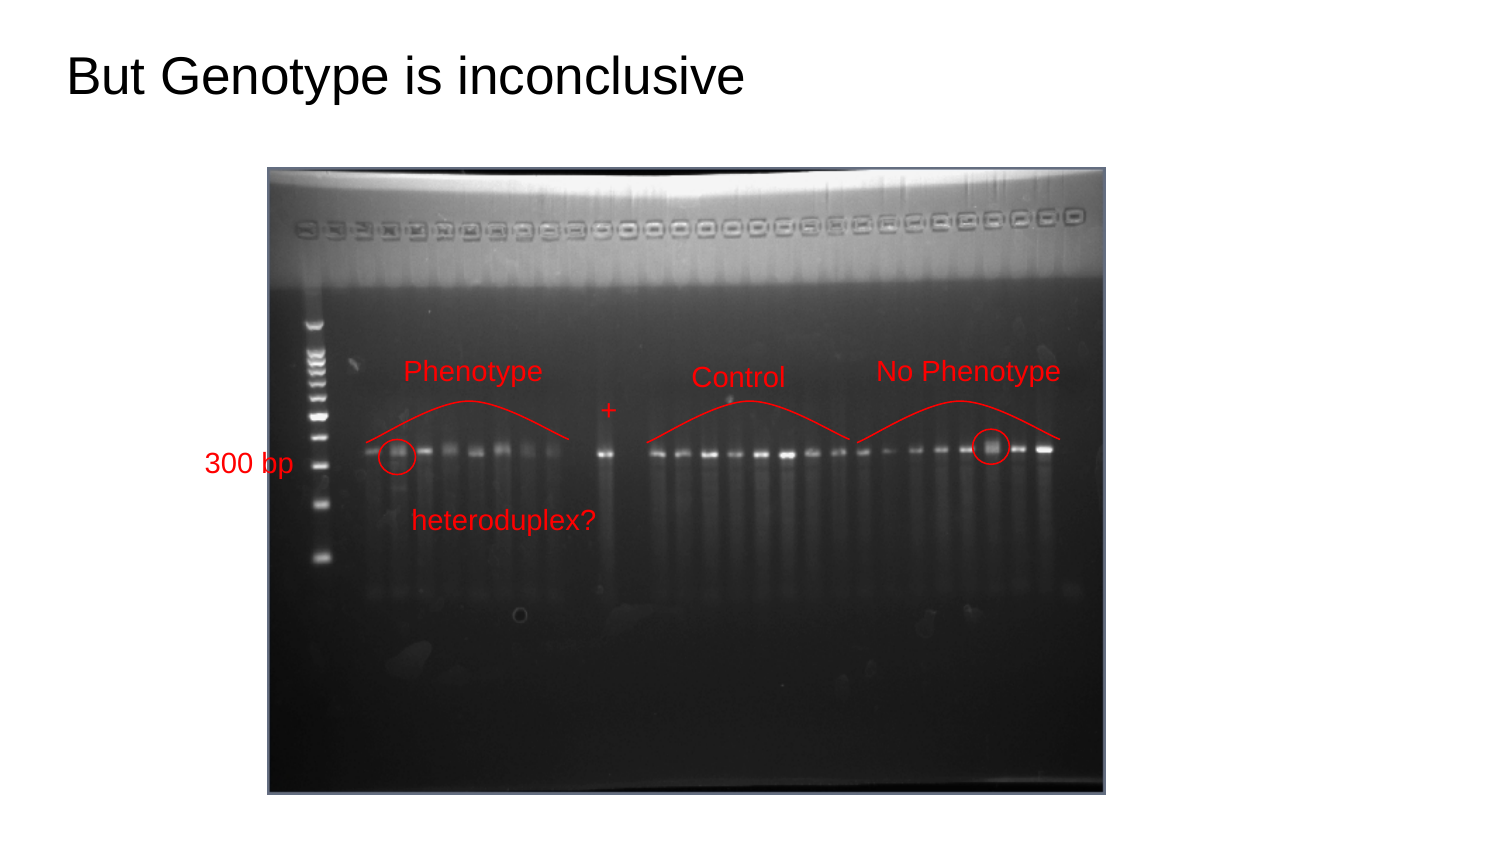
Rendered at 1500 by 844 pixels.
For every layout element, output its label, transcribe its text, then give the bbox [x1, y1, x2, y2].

title But Genotype is inconclusive [51, 26, 1449, 121]
text_box 300 bp [189, 429, 262, 494]
picture [267, 167, 1106, 795]
